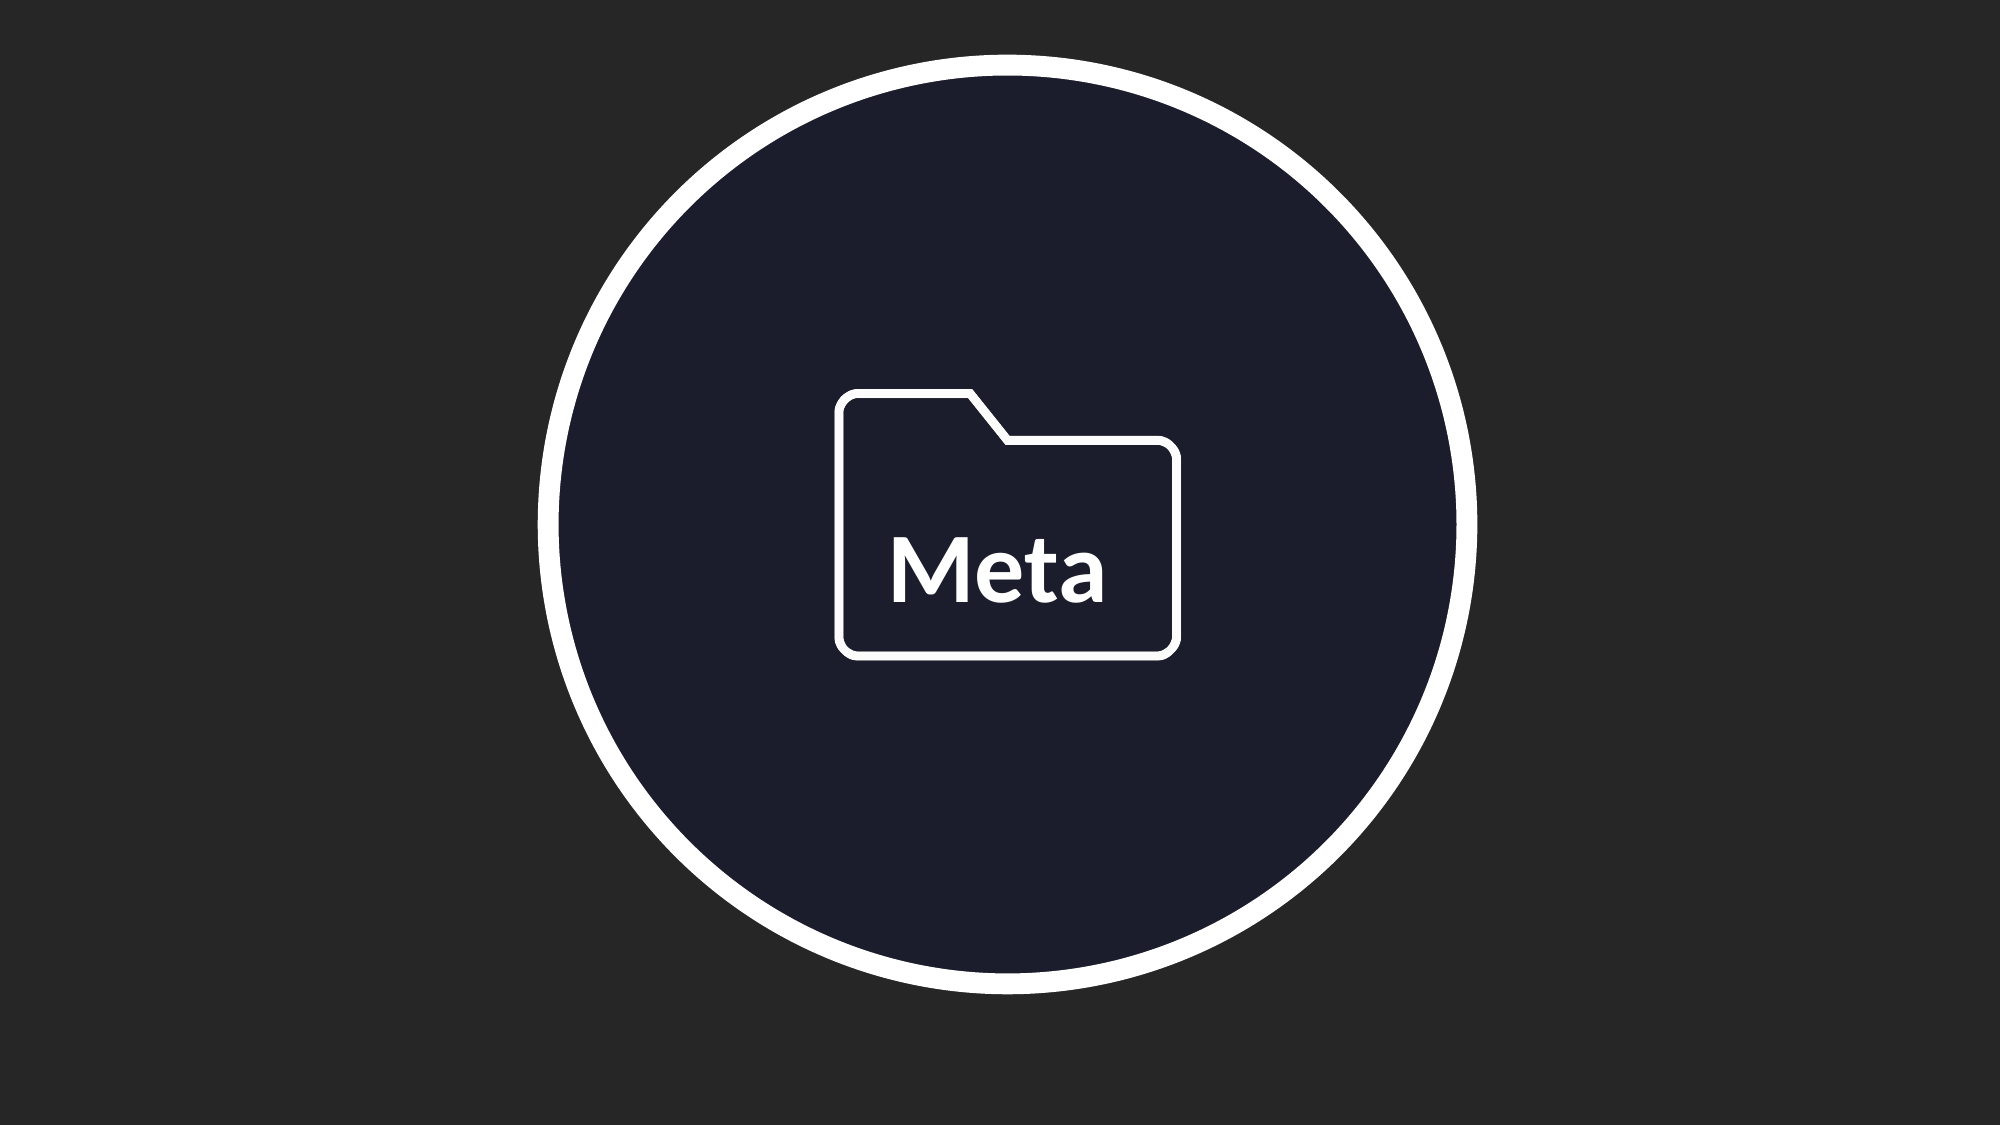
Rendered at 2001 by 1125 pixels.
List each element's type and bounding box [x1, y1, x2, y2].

text_box [547, 64, 1468, 985]
picture [820, 337, 1196, 712]
